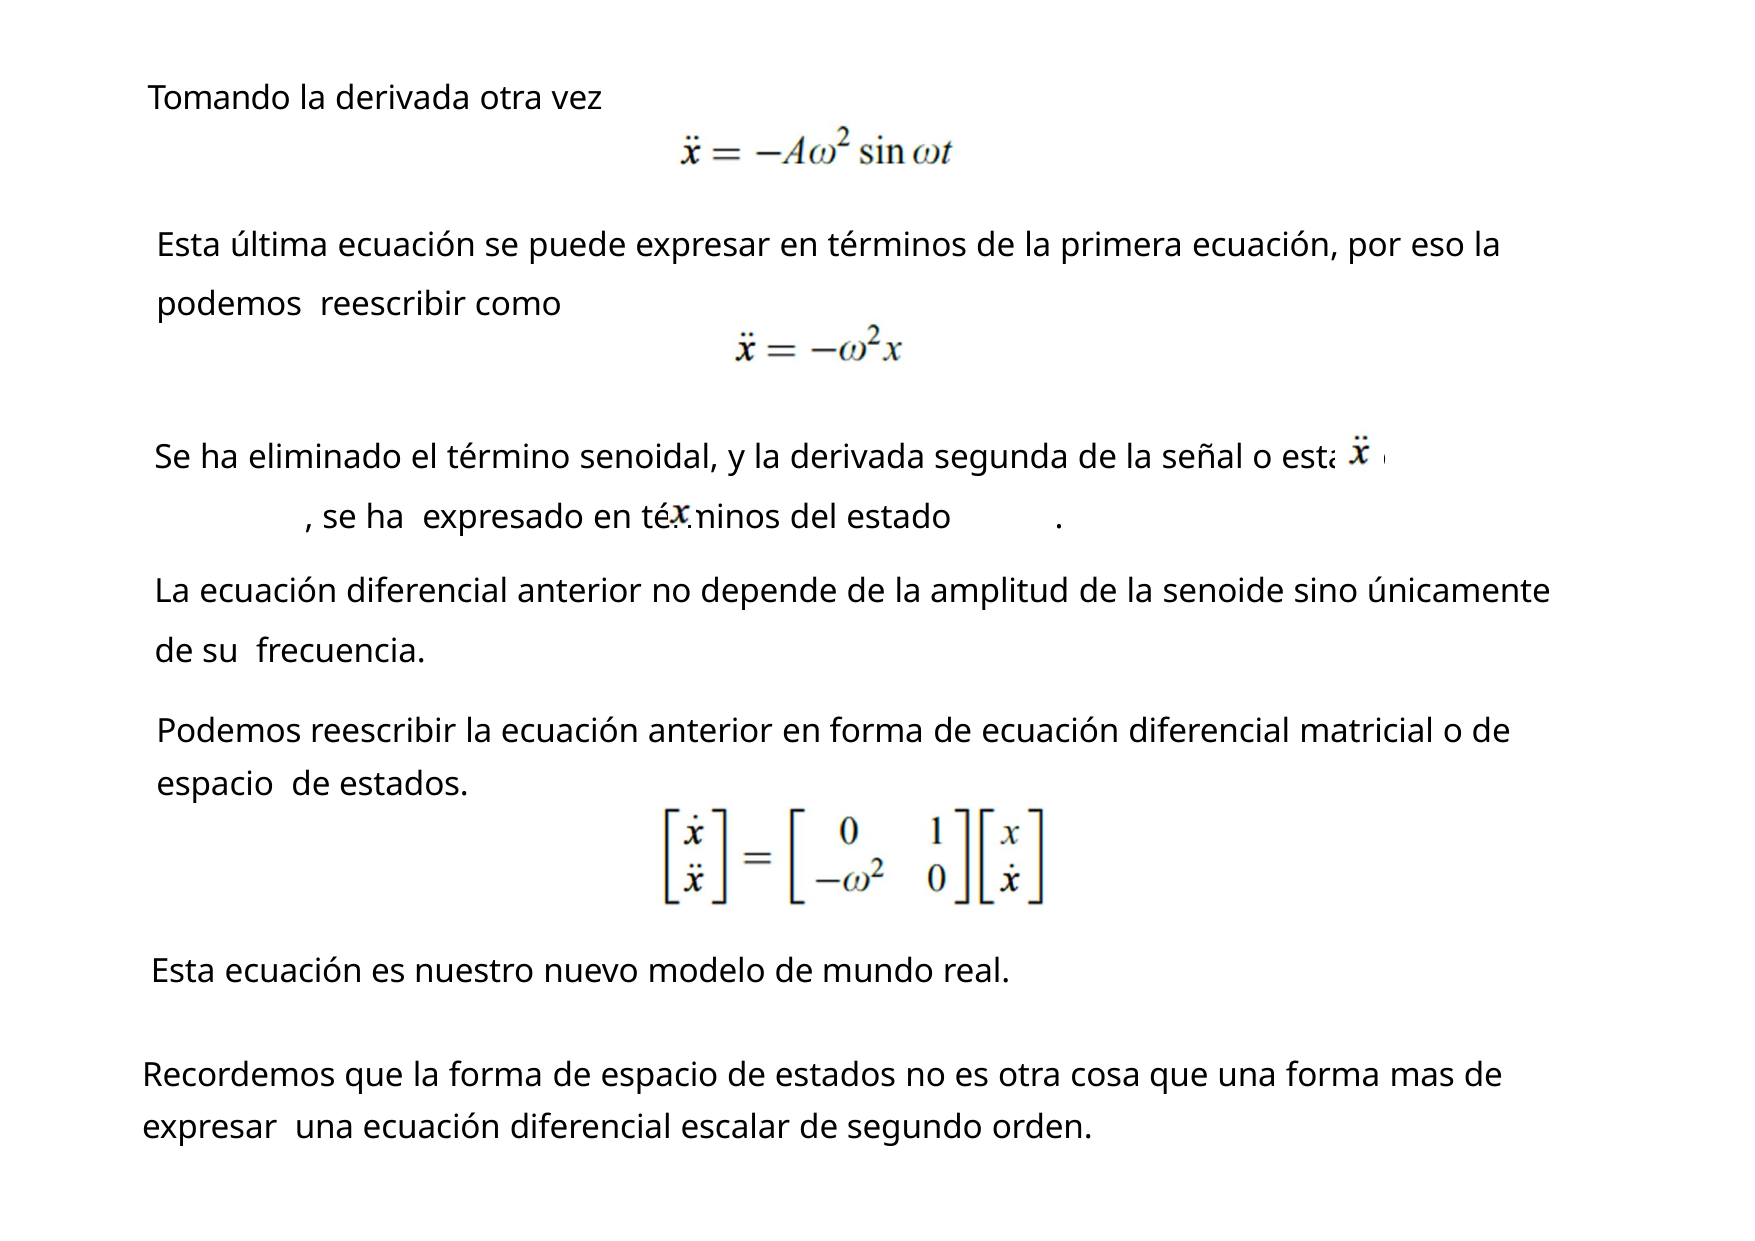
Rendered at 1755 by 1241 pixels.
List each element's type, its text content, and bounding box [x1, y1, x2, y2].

picture [661, 806, 1050, 906]
picture [733, 319, 904, 364]
text_box Tomando la derivada otra vez Esta última ecuación se puede expresar en términos de la primera ecuación, por eso la podemos reescribir como Se ha eliminado el término senoidal, y la derivada segunda de la señal o estado , se ha expresado en términos del estado . La ecuación diferencial anterior no depende de la amplitud de la senoide sino únicamente de su frecuencia. Podemos reescribir la ecuación anterior en forma de ecuación diferencial matricial o de espacio de estados. [145, 74, 1593, 802]
text_box Esta ecuación es nuestro nuevo modelo de mundo real. Recordemos que la forma de espacio de estados no es otra cosa que una forma mas de expresar una ecuación diferencial escalar de segundo orden. [139, 947, 1591, 1145]
picture [1335, 426, 1384, 472]
picture [675, 121, 955, 166]
picture [668, 502, 696, 526]
